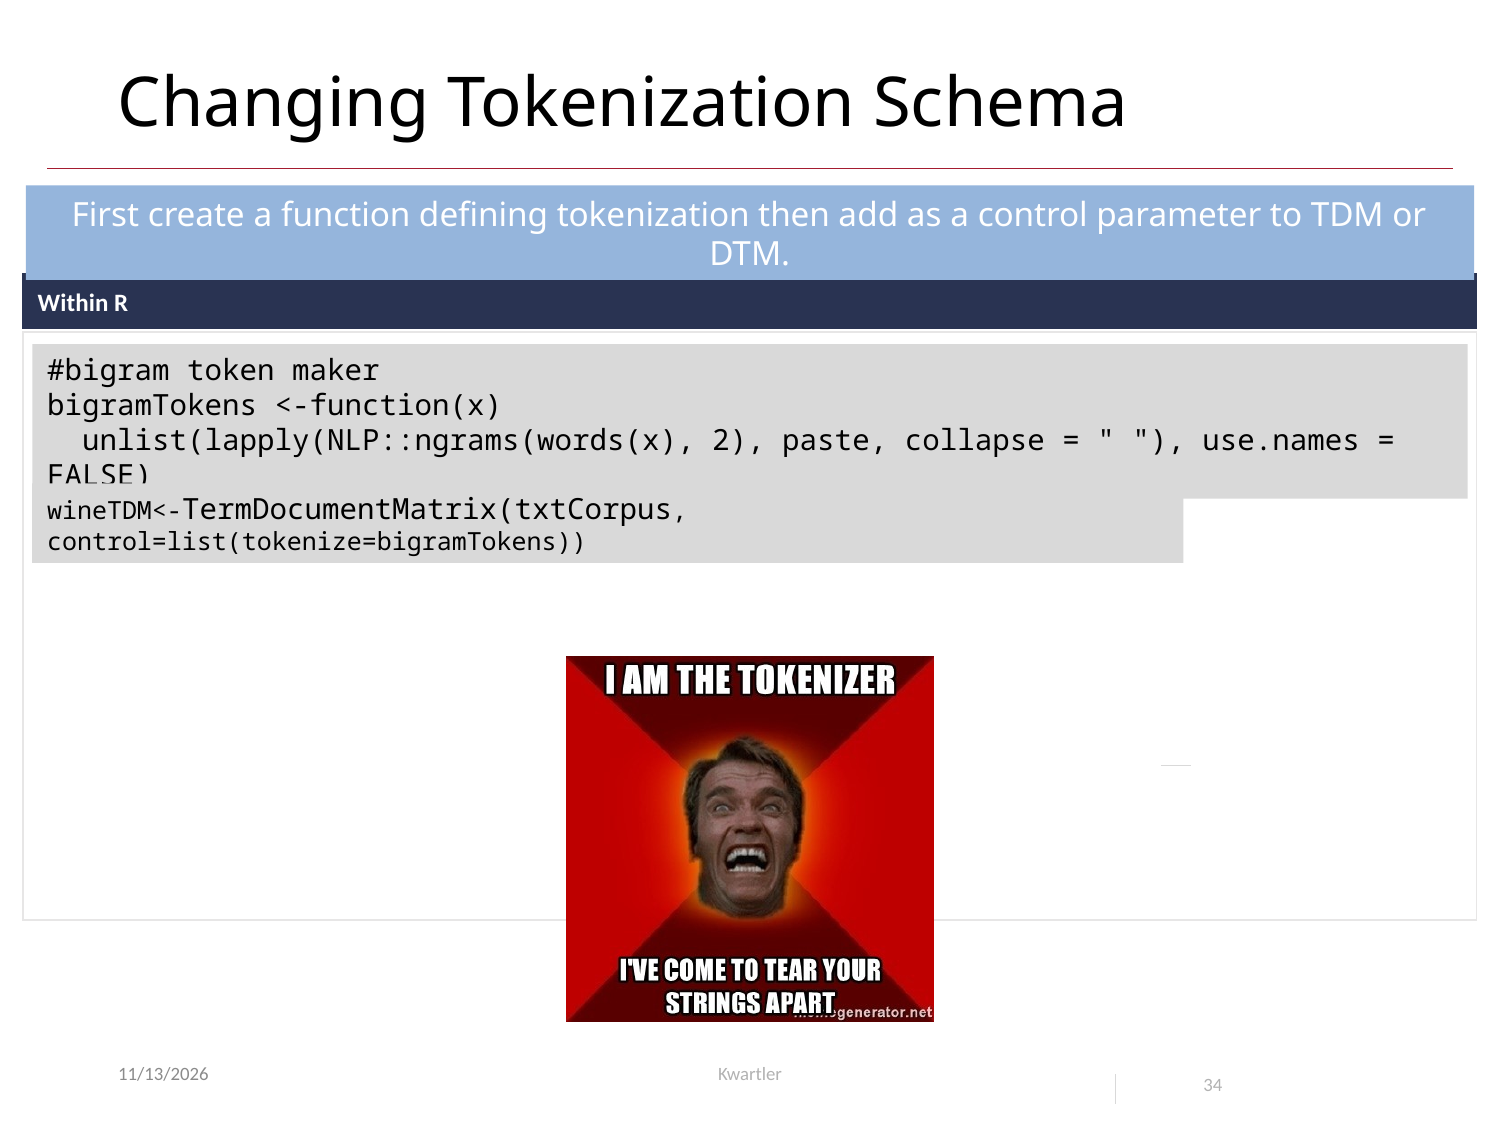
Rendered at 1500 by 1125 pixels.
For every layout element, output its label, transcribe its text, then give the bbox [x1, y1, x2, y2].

picture [566, 656, 934, 1023]
text_box #bigram token maker bigramTokens <-function(x) unlist(lapply(NLP::ngrams(words(x), 2), paste, collapse = " "), use.names = FALSE) [32, 344, 1468, 499]
text_box Within R [22, 273, 1478, 329]
footer Kwartler [496, 1042, 1004, 1103]
title Changing Tokenization Schema [103, 59, 1397, 157]
text_box First create a function defining tokenization then add as a control parameter to TDM or DTM. [25, 185, 1475, 280]
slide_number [103, 1042, 441, 1103]
slide_number 34 [1188, 1042, 1330, 1103]
text_box wineTDM<-TermDocumentMatrix(txtCorpus, control=list(tokenize=bigramTokens)) [32, 483, 1184, 563]
text_box [22, 331, 1478, 921]
